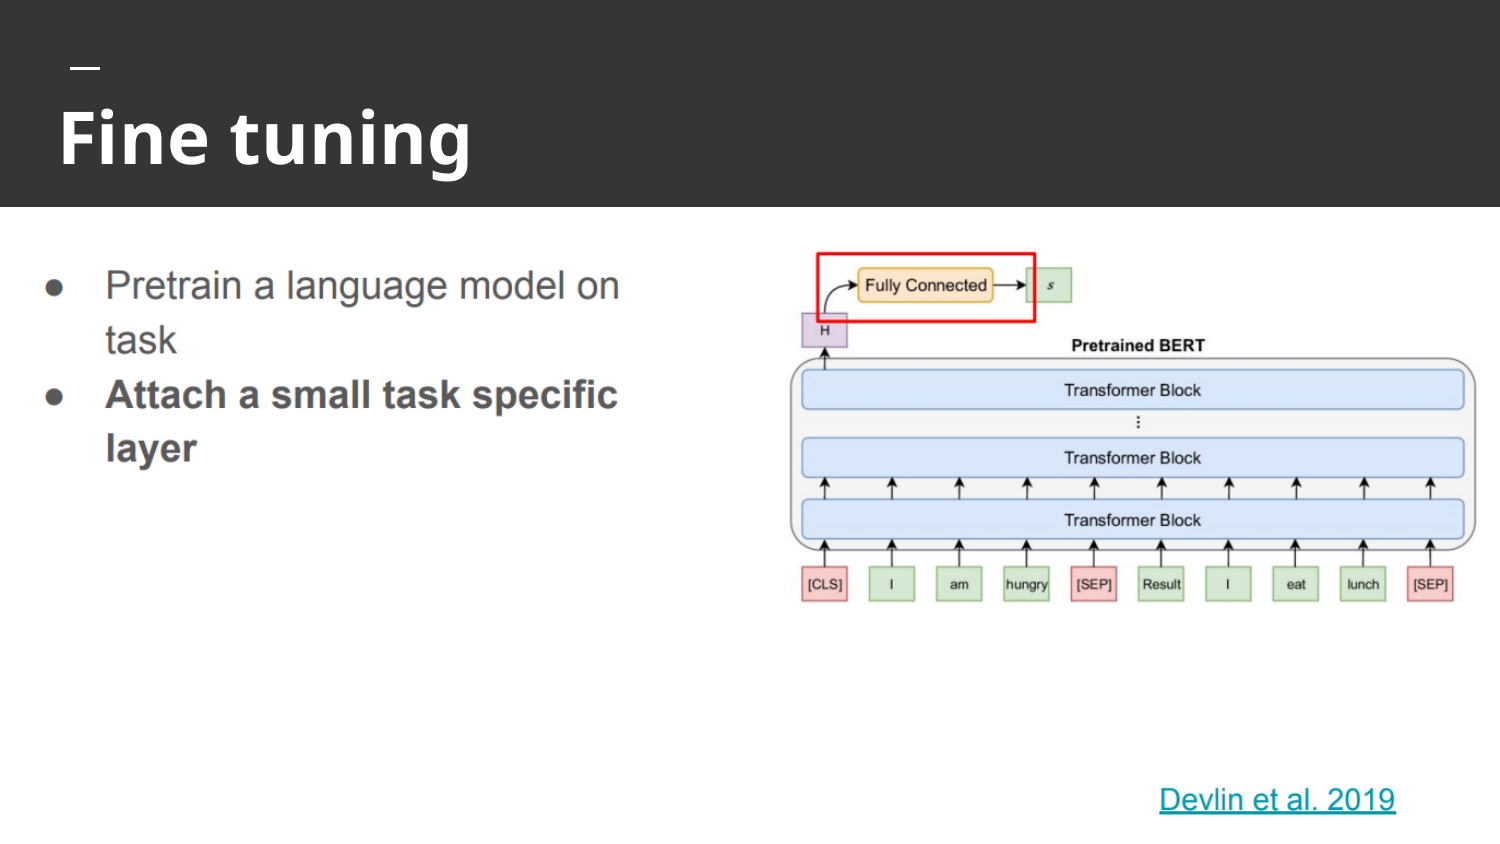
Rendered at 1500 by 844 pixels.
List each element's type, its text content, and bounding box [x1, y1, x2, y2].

picture [0, 207, 1500, 844]
title Fine tuning [42, 76, 1458, 205]
